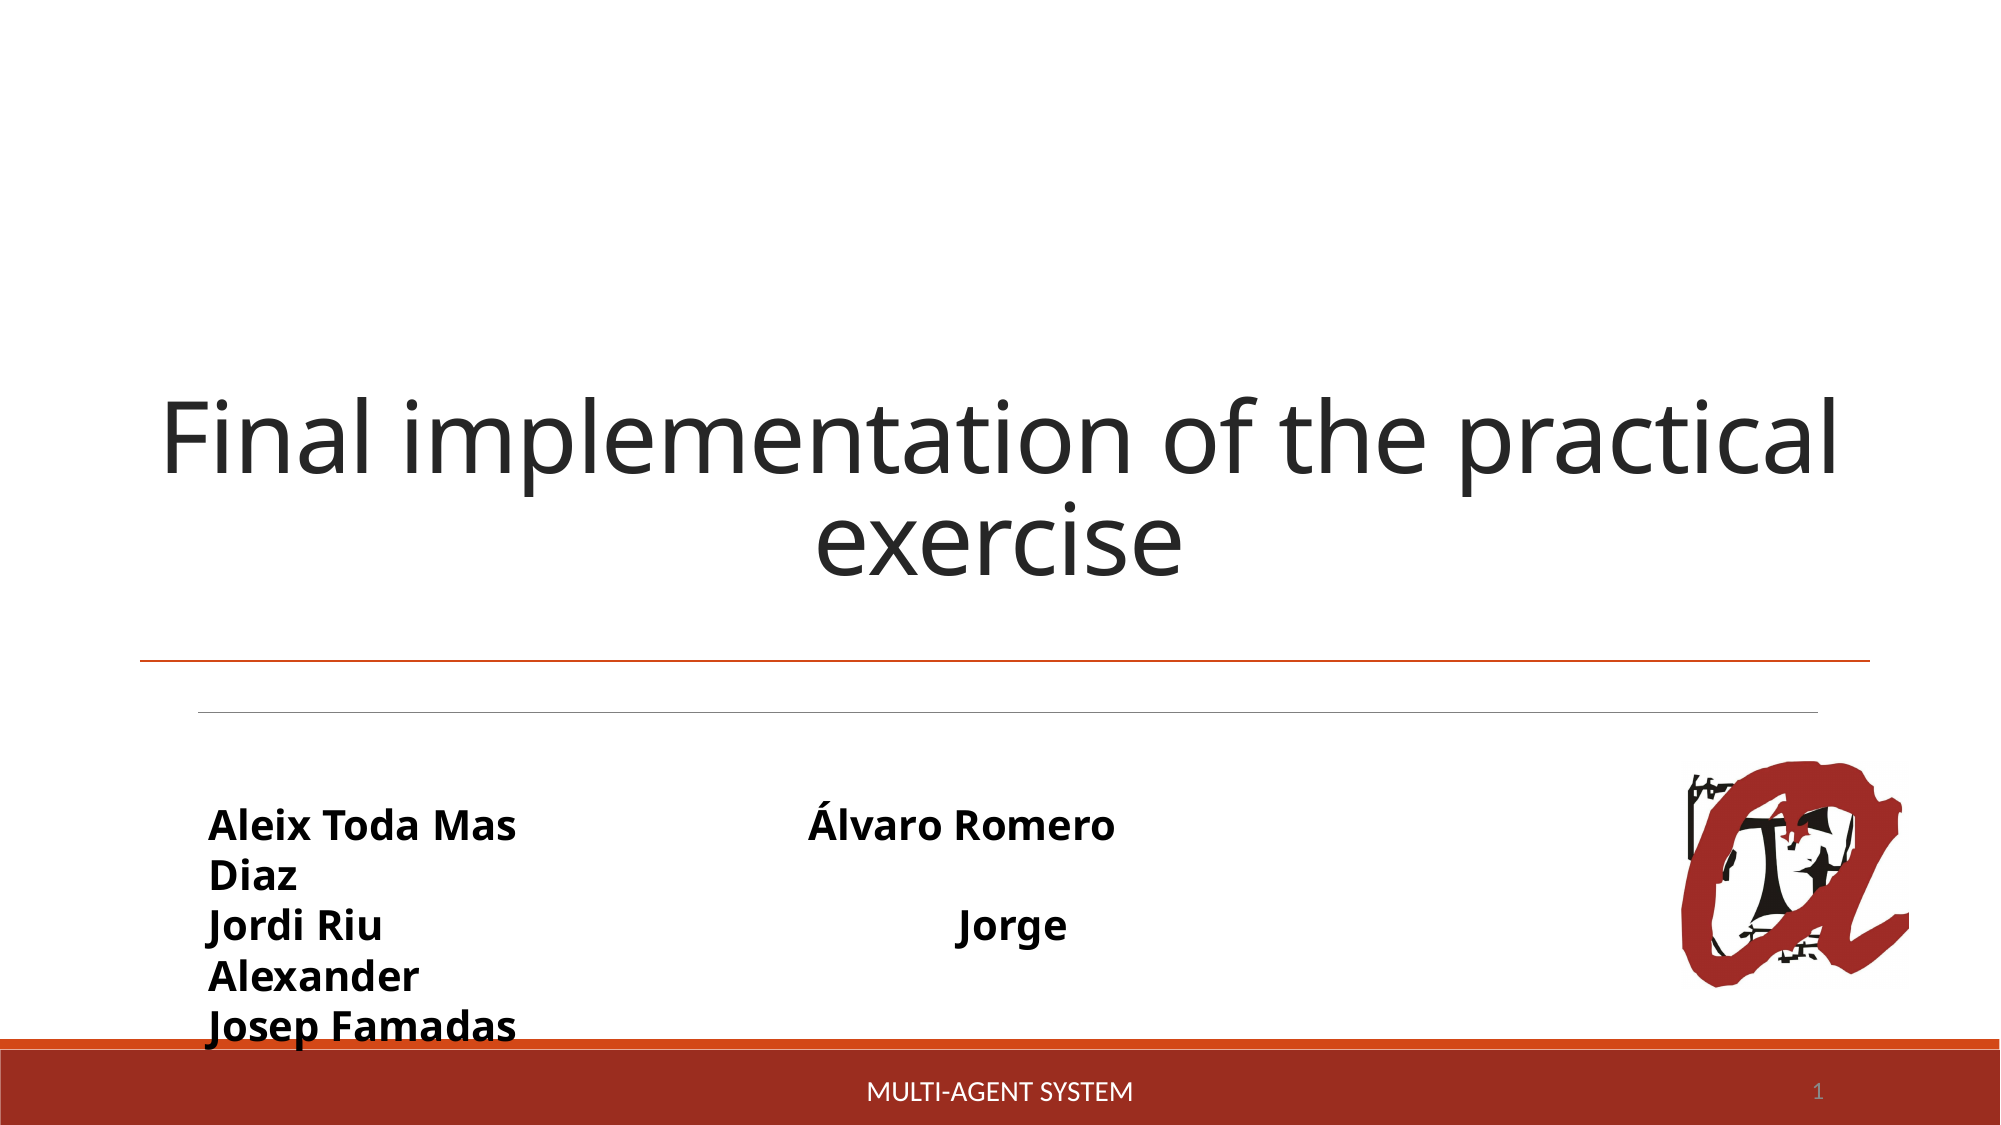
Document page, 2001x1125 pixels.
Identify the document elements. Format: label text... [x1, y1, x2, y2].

picture [1680, 760, 1910, 990]
title Final implementation of the practical exercise [57, 262, 1943, 611]
footer Multi-agent system [604, 1059, 1396, 1120]
slide_number 1 [1624, 1059, 1840, 1120]
text_box Aleix Toda Mas Álvaro Romero Diaz Jordi Riu Jorge Alexander Josep Famadas [193, 791, 1194, 1057]
